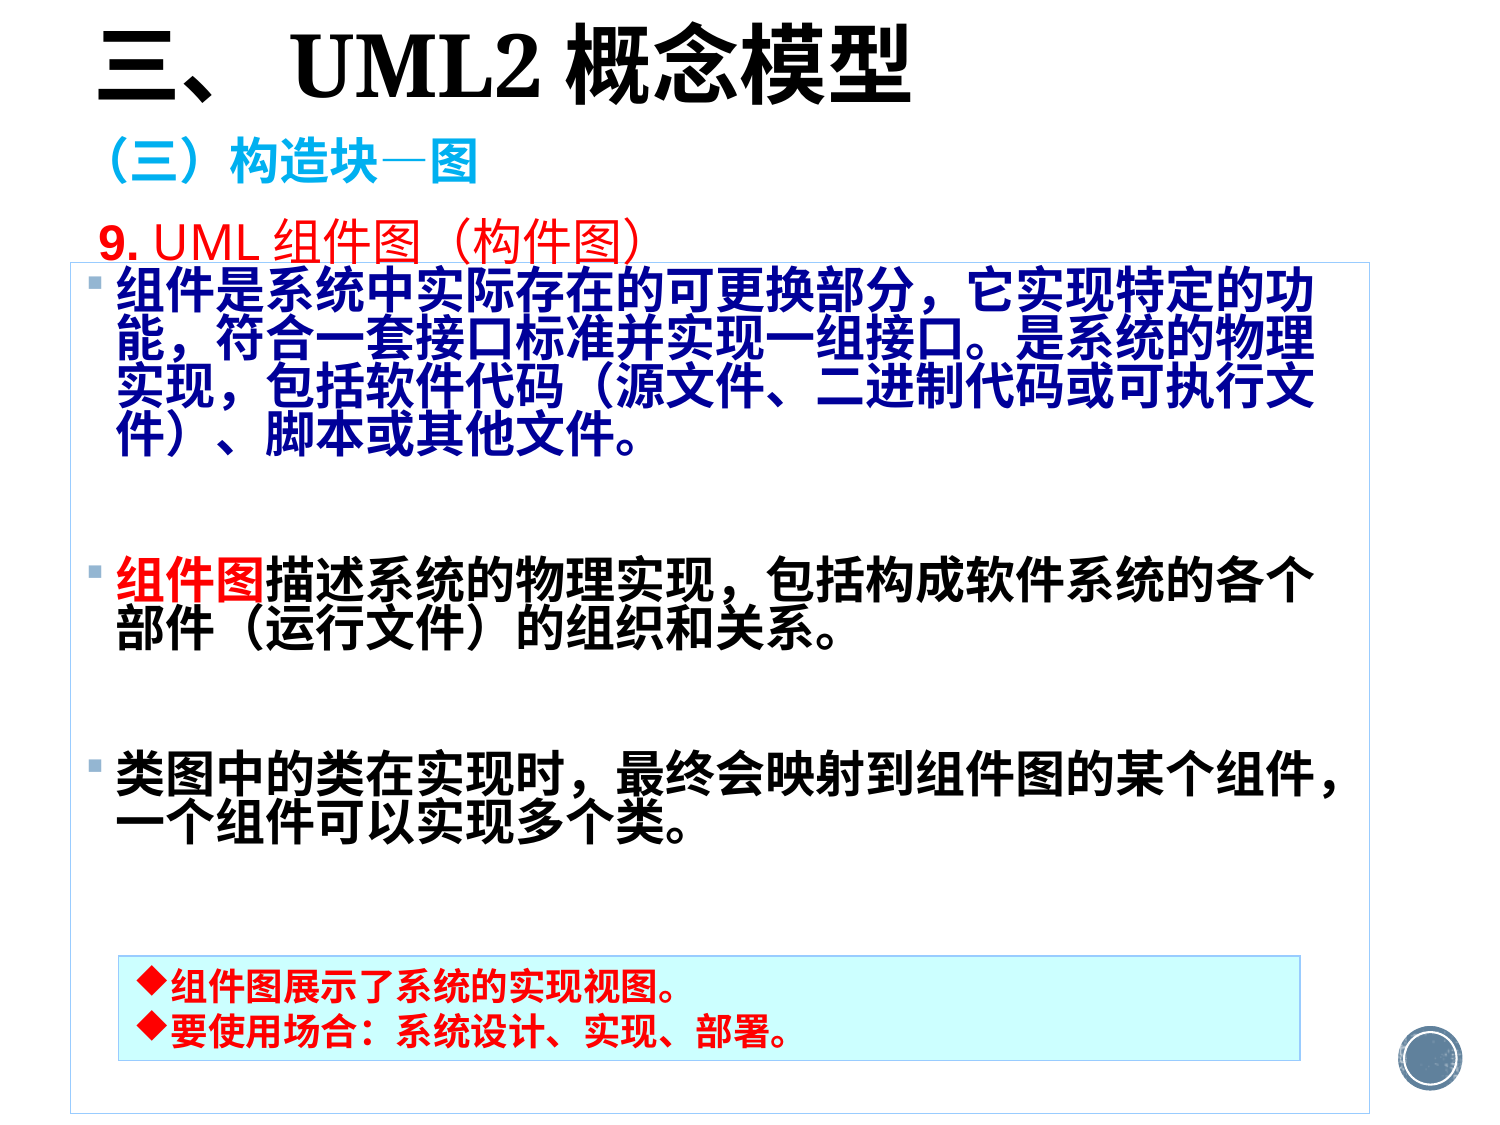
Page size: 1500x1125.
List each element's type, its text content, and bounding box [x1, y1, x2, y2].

text_box 三、UML2概念模型 [78, 10, 1354, 123]
text_box 组件图展示了系统的实现视图。 要使用场合：系统设计、实现、部署。 [118, 955, 1300, 1061]
text_box 组件是系统中实际存在的可更换部分，它实现特定的功能，符合一套接口标准并实现一组接口。是系统的物理实现，包括软件代码（源文件、二进制代码或可执行文件）、脚本或其他文件。 组件图描述系统的物理实现，包括构成软件系统的各个部件（运行文件）的组织和关系。 类图中的类在实现时，最终会映射到组件图的某个组件，一个组件可以实现多个类。 [70, 262, 1370, 1114]
text_box （三）构造块—图 [64, 123, 1367, 203]
text_box 9. UML组件图（构件图） [83, 202, 688, 278]
